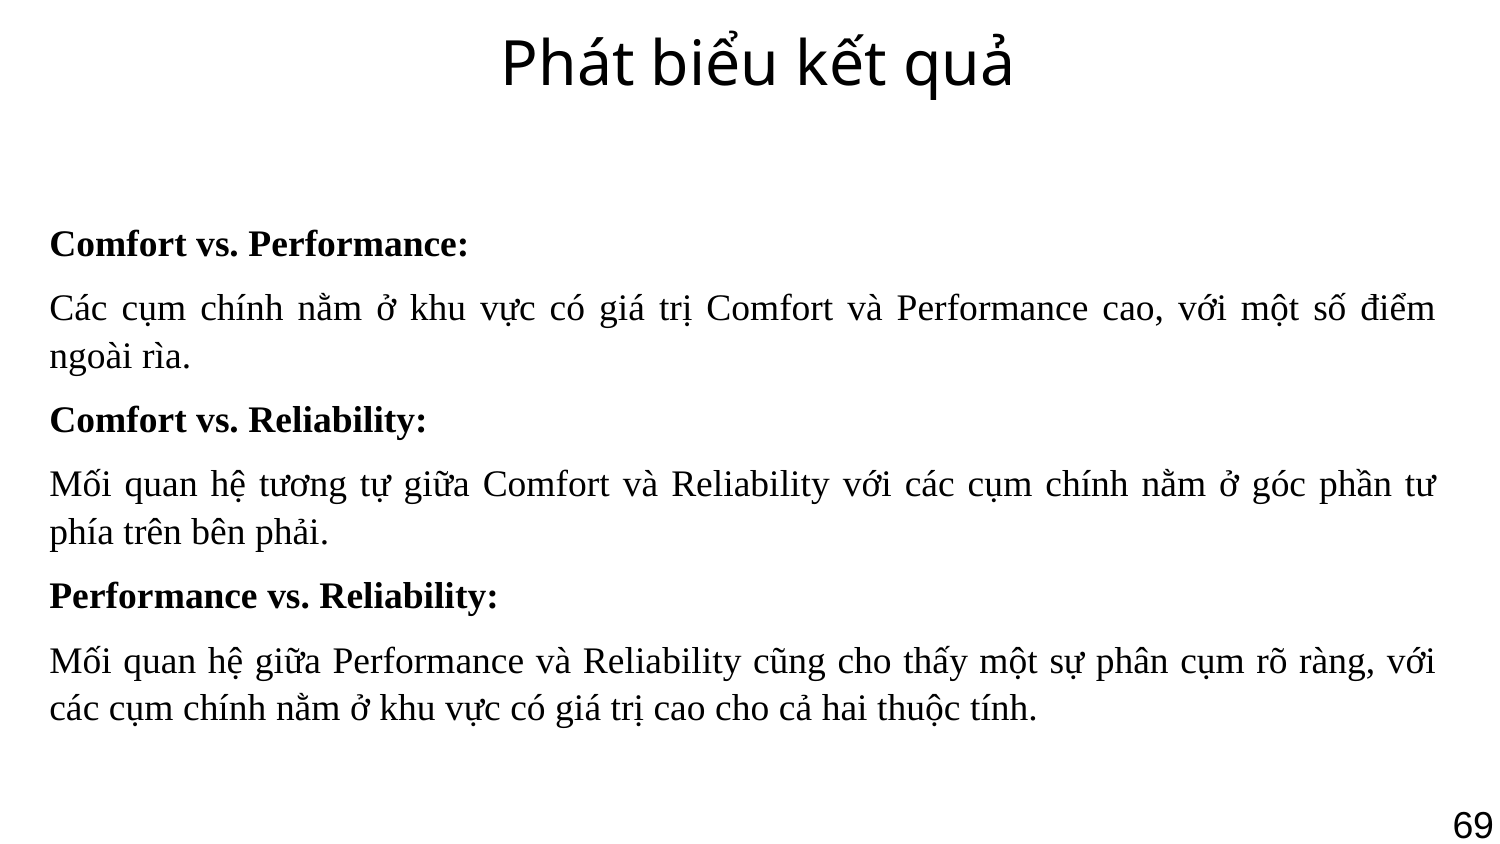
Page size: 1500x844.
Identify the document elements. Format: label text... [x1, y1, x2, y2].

title Phát biểu kết quả [34, 21, 1483, 101]
text_box Comfort vs. Performance: Các cụm chính nằm ở khu vực có giá trị Comfort và Performance cao, với một số điểm ngoài rìa. Comfort vs. Reliability: Mối quan hệ tương tự giữa Comfort và Reliability với các cụm chính nằm ở góc phần tư phía trên bên phải. Performance vs. Reliability: Mối quan hệ giữa Performance và Reliability cũng cho thấy một sự phân cụm rõ ràng, với các cụm chính nằm ở khu vực có giá trị cao cho cả hai thuộc tính. [34, 208, 1453, 736]
text_box 69 [1437, 793, 1500, 844]
